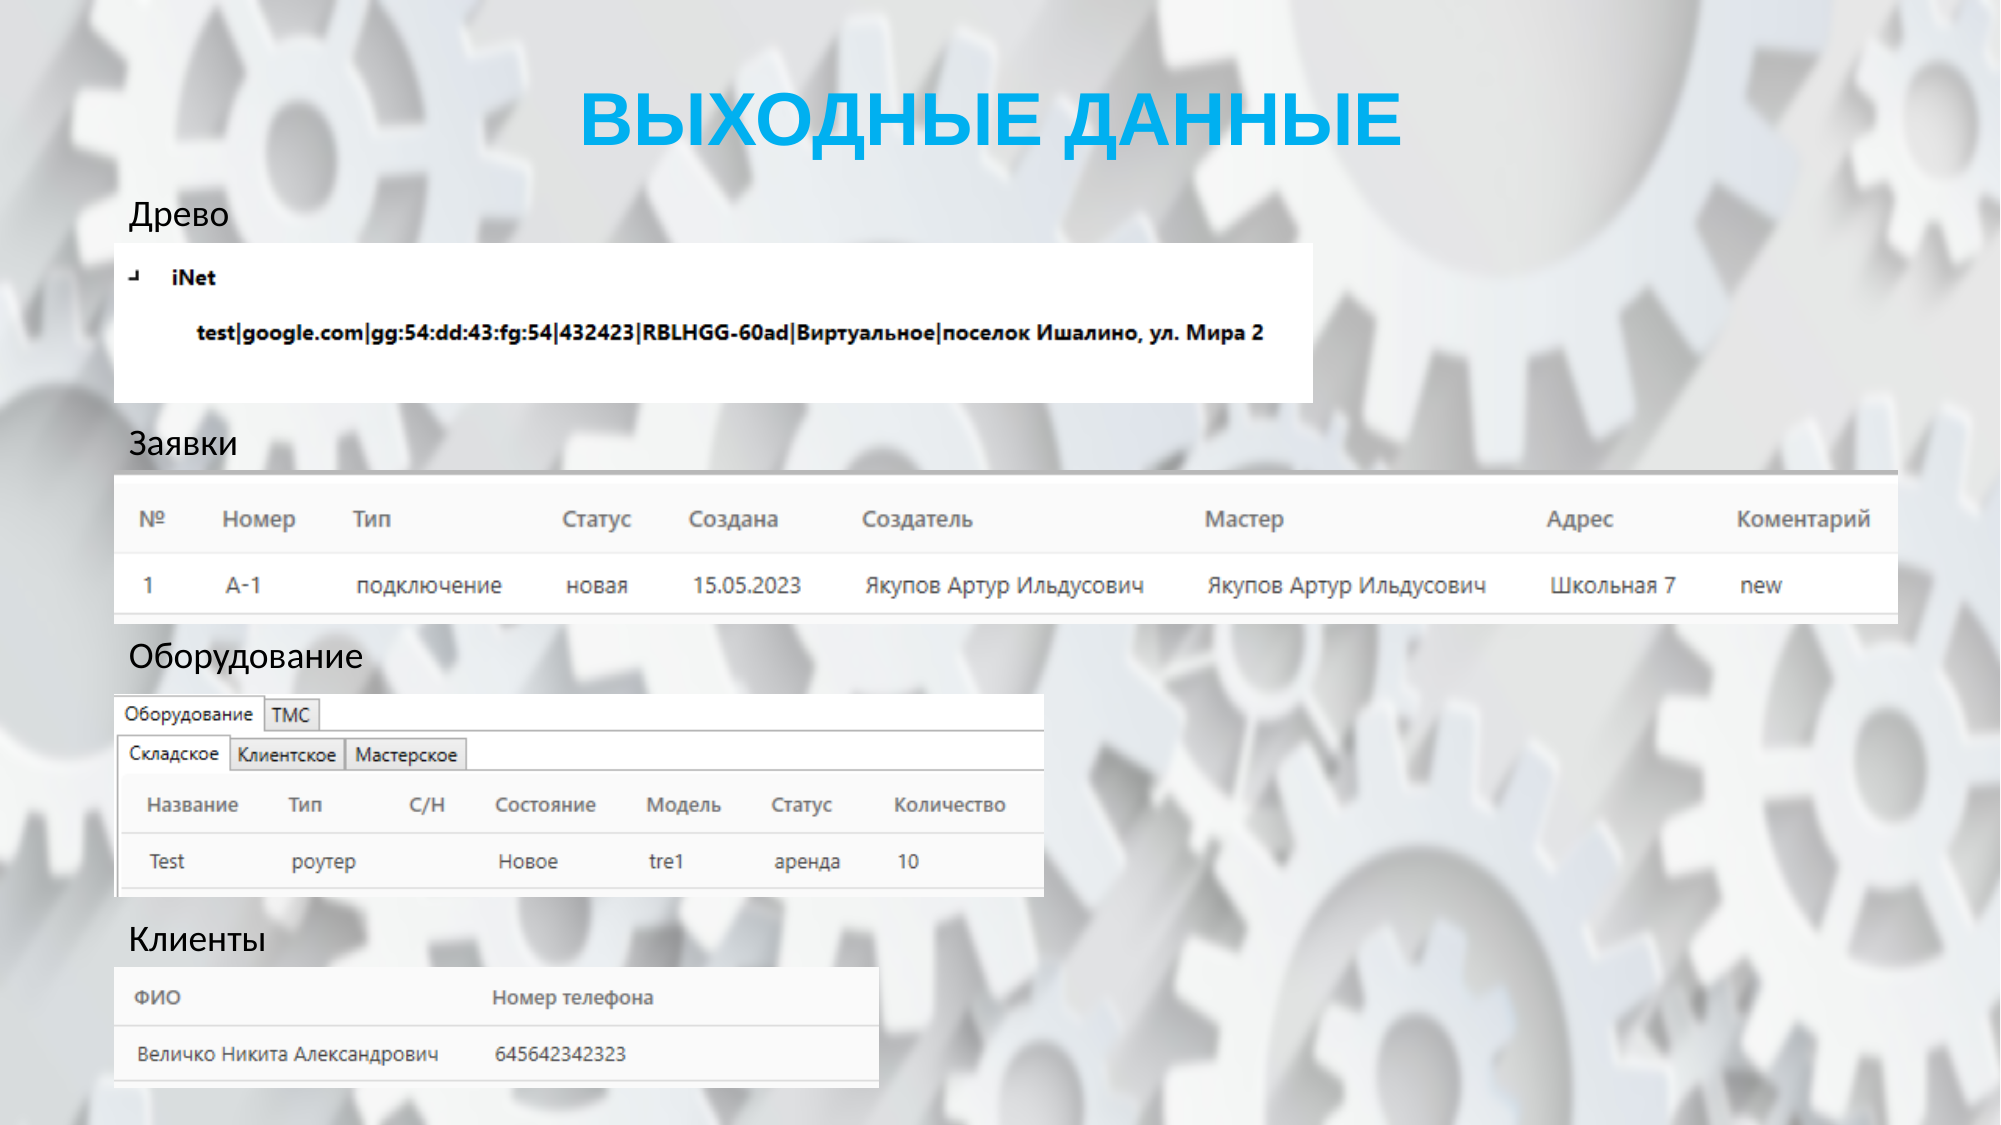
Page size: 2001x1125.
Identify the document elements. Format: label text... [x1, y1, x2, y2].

picture [0, 0, 2001, 1125]
text_box Клиенты [114, 906, 386, 965]
text_box Оборудование [114, 633, 386, 684]
text_box выходные данные [23, 19, 1961, 220]
text_box Заявки [114, 411, 386, 469]
text_box Древо [114, 182, 386, 241]
